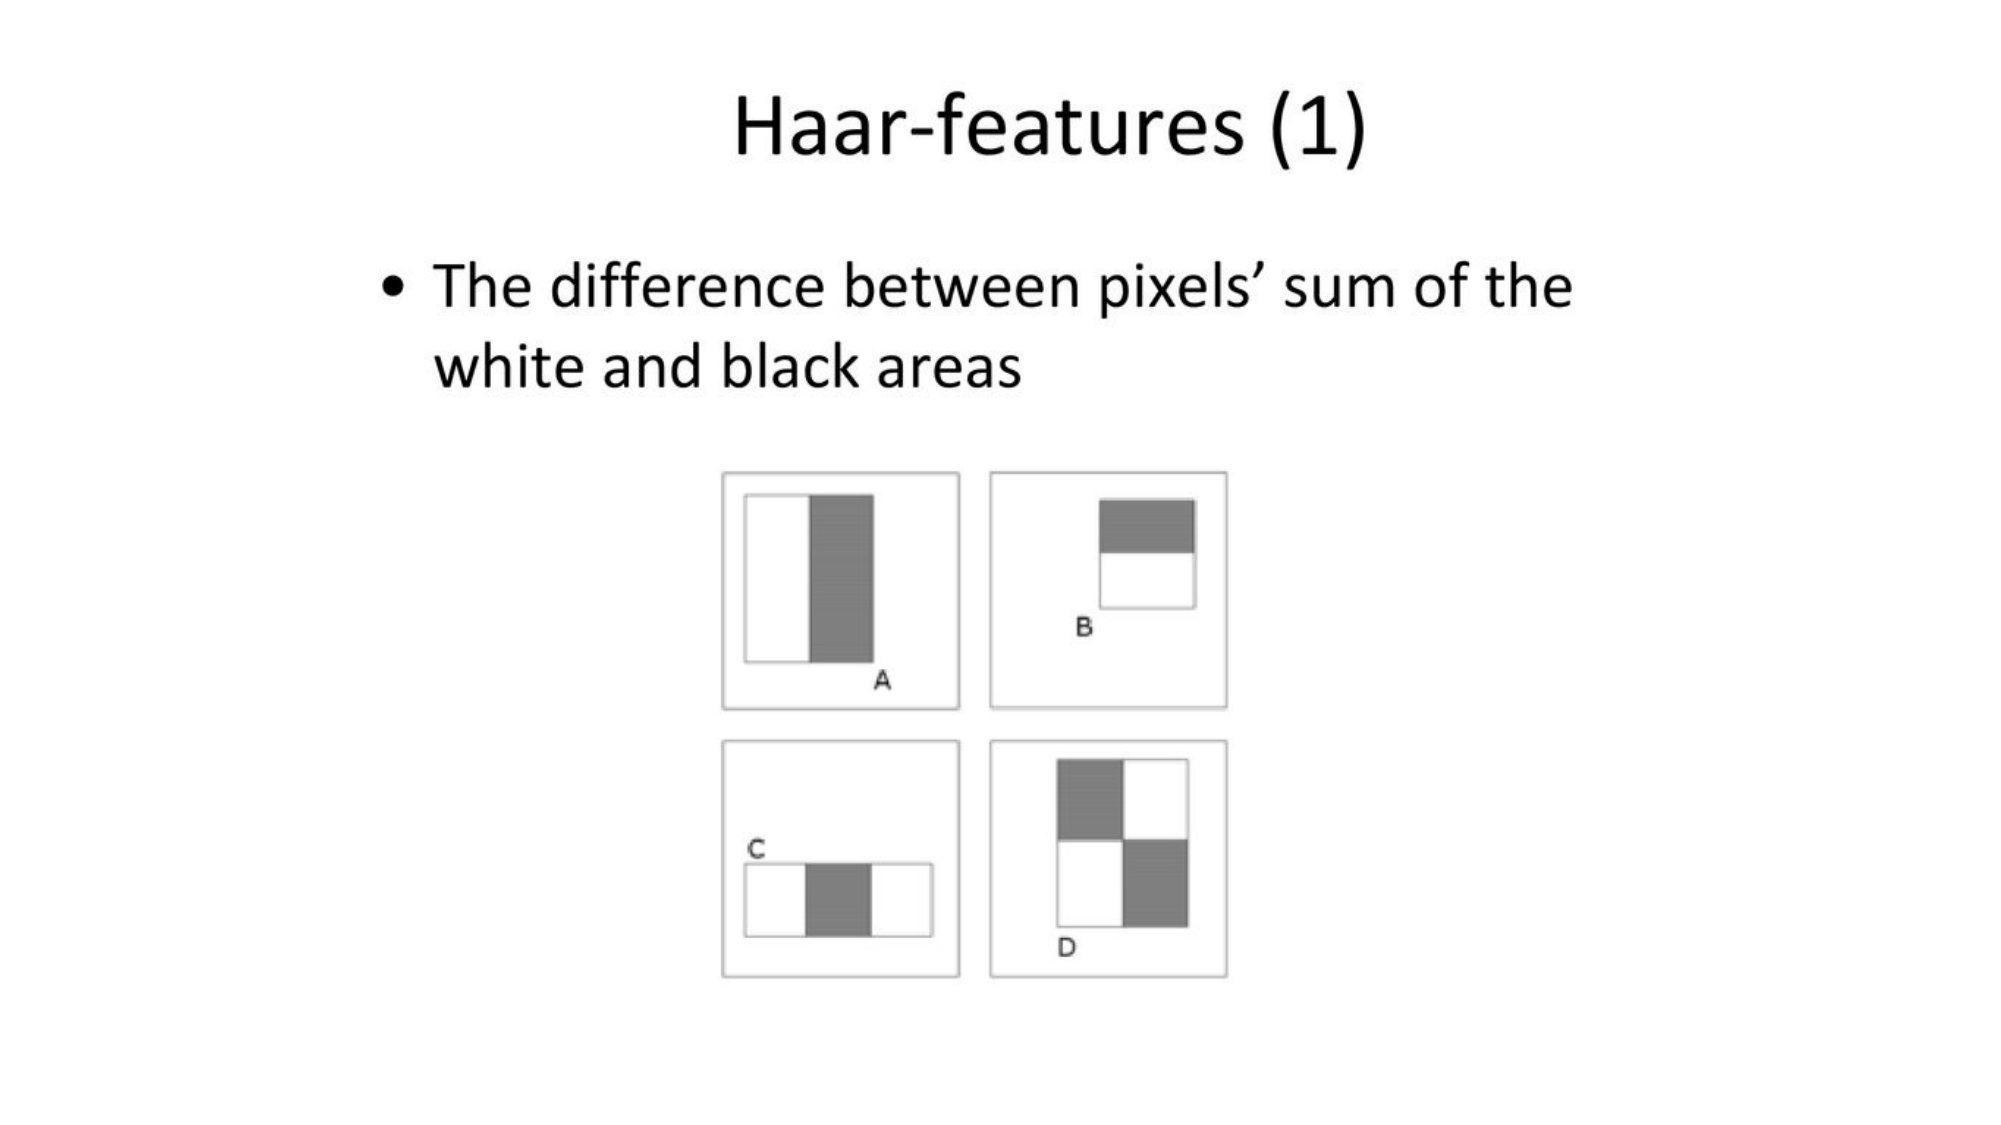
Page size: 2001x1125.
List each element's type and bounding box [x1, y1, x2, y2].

picture [378, 81, 1575, 985]
